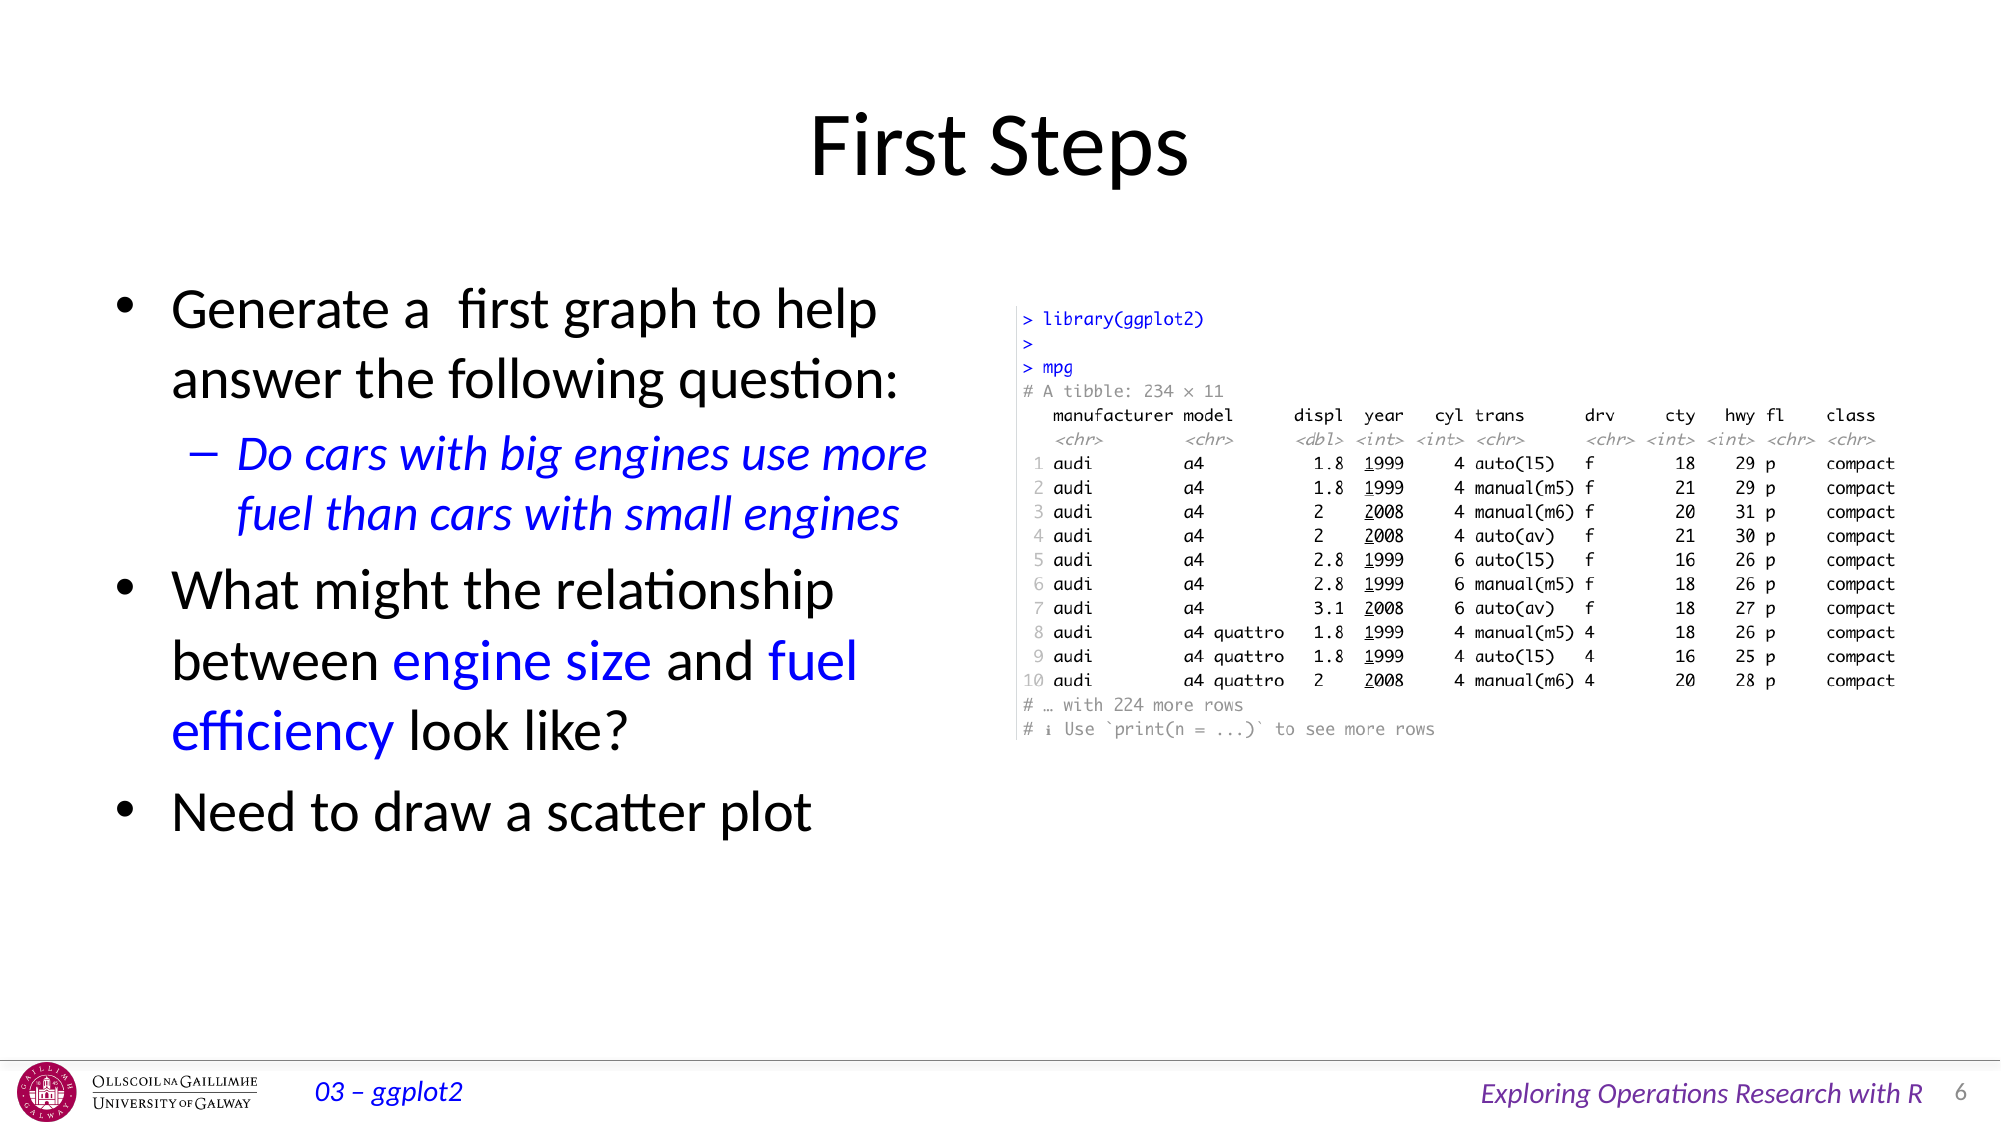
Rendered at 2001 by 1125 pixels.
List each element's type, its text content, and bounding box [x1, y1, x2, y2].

slide_number 6 [1899, 1060, 1983, 1120]
list Generate a first graph to help answer the following question: Do cars with big engines use more fuel than cars with small engines What might the relationship between engine size and fuel efficiency look like? Need to draw a scatter plot [99, 262, 984, 1005]
title First Steps [99, 45, 1900, 233]
picture [1016, 306, 1912, 741]
picture [17, 1062, 257, 1122]
